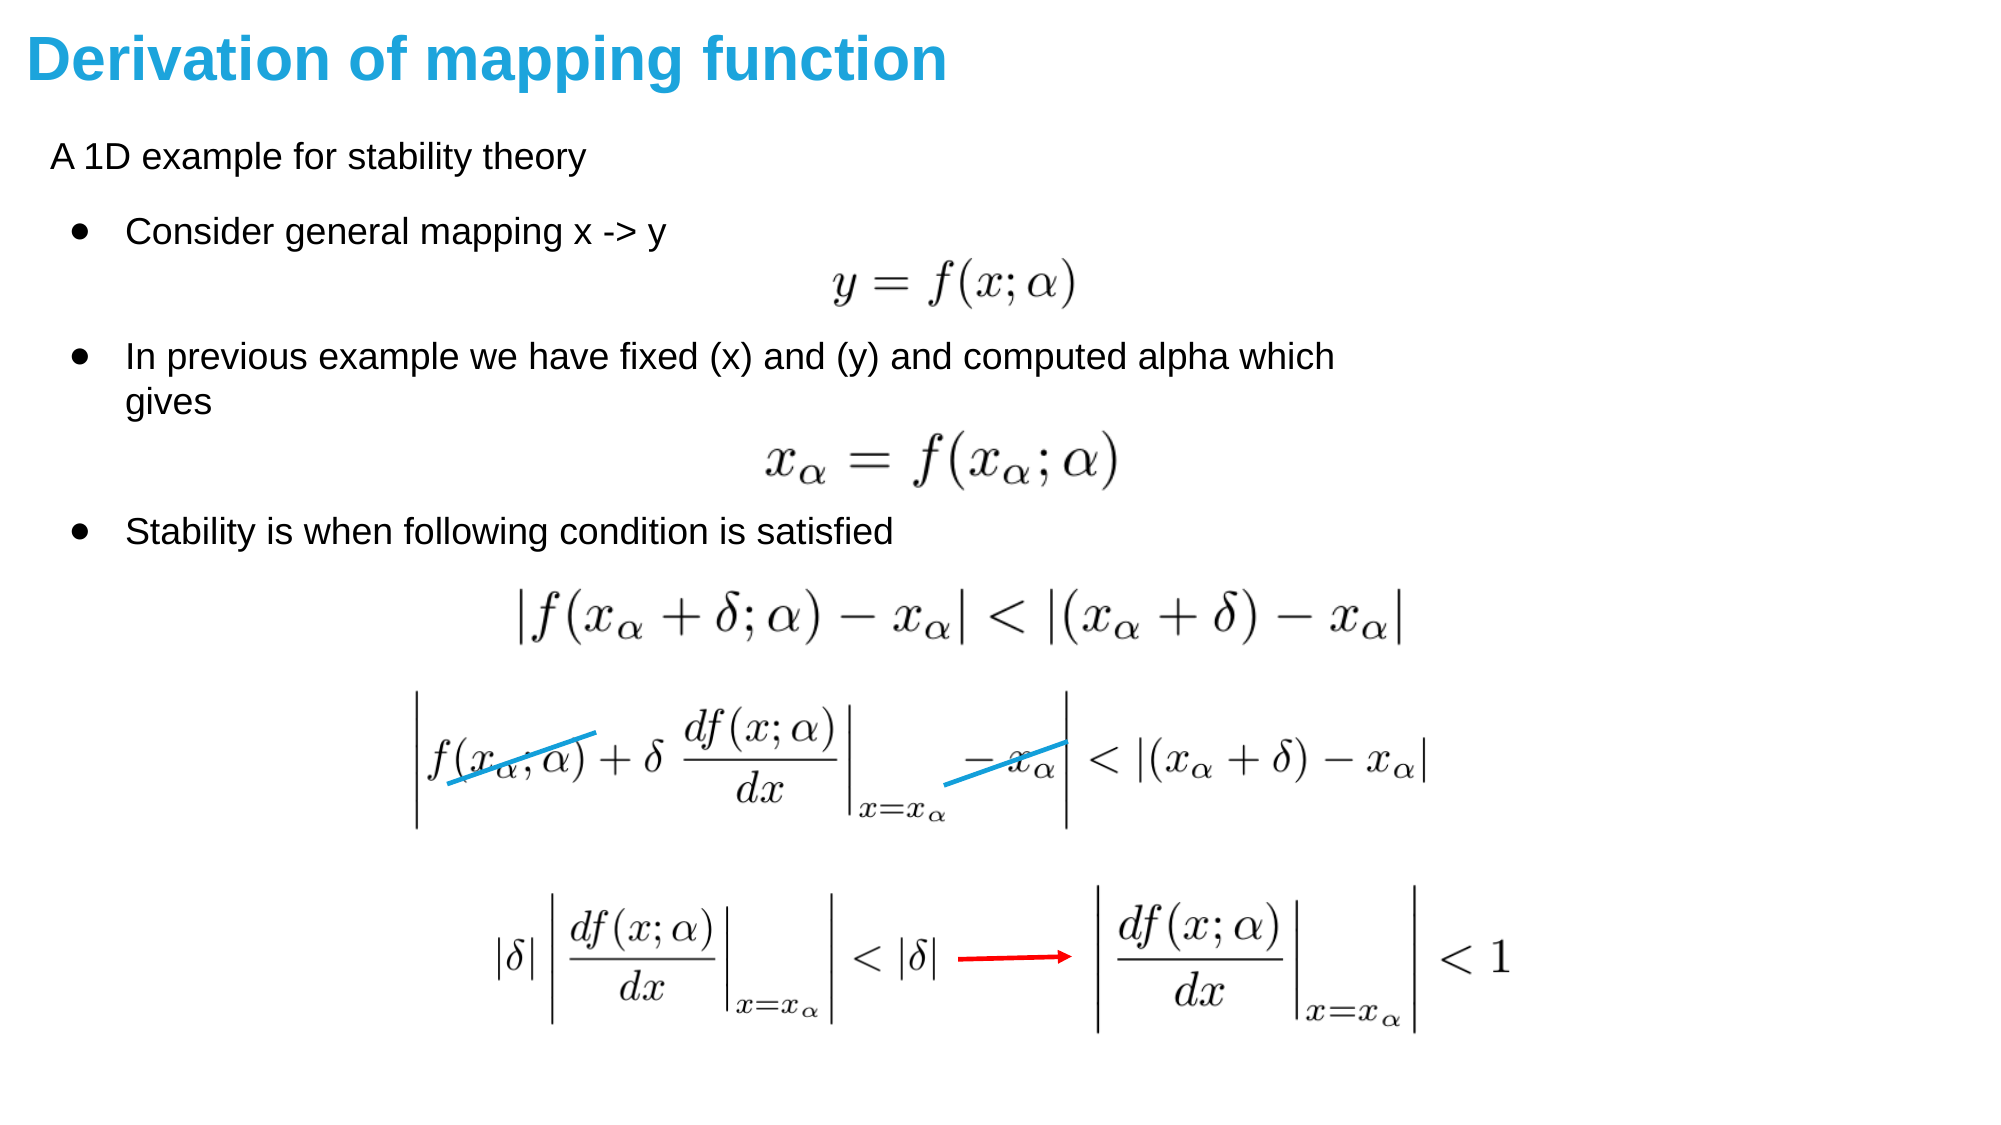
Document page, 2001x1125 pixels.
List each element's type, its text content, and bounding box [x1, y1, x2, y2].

picture [1090, 877, 1516, 1042]
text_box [446, 731, 597, 785]
picture [497, 572, 1417, 661]
picture [814, 238, 1091, 327]
text_box A 1D example for stability theory [34, 116, 914, 169]
text_box [34, 141, 1640, 230]
picture [751, 416, 1136, 506]
title Derivation of mapping function [11, 11, 1565, 100]
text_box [957, 956, 1073, 960]
text_box Consider general mapping x -> y [34, 191, 914, 244]
text_box In previous example we have fixed (x) and (y) and computed alpha which gives [35, 316, 1389, 369]
picture [403, 678, 1442, 835]
text_box Stability is when following condition is satisfied [35, 491, 1389, 544]
picture [487, 881, 959, 1038]
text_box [943, 741, 1069, 786]
